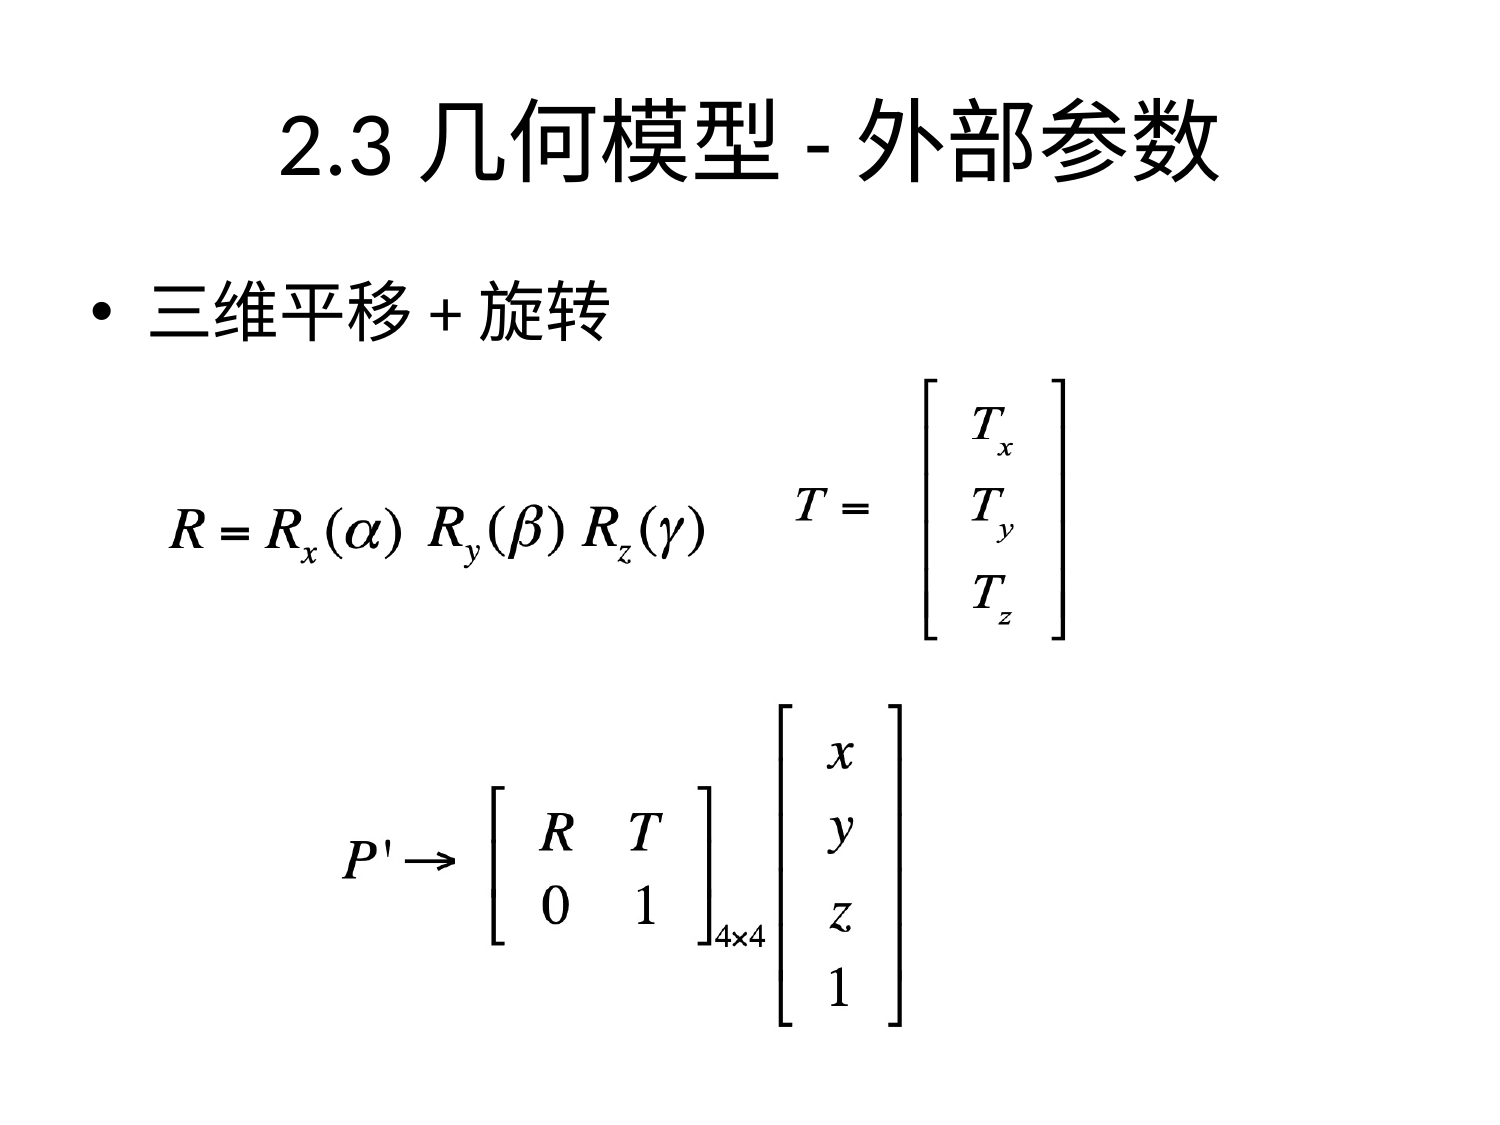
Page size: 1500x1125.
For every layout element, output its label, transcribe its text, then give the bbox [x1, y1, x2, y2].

picture [324, 680, 933, 1045]
title 2.3几何模型-外部参数 [75, 45, 1425, 233]
list 三维平移+旋转 [75, 262, 1425, 1005]
picture [137, 349, 1113, 673]
